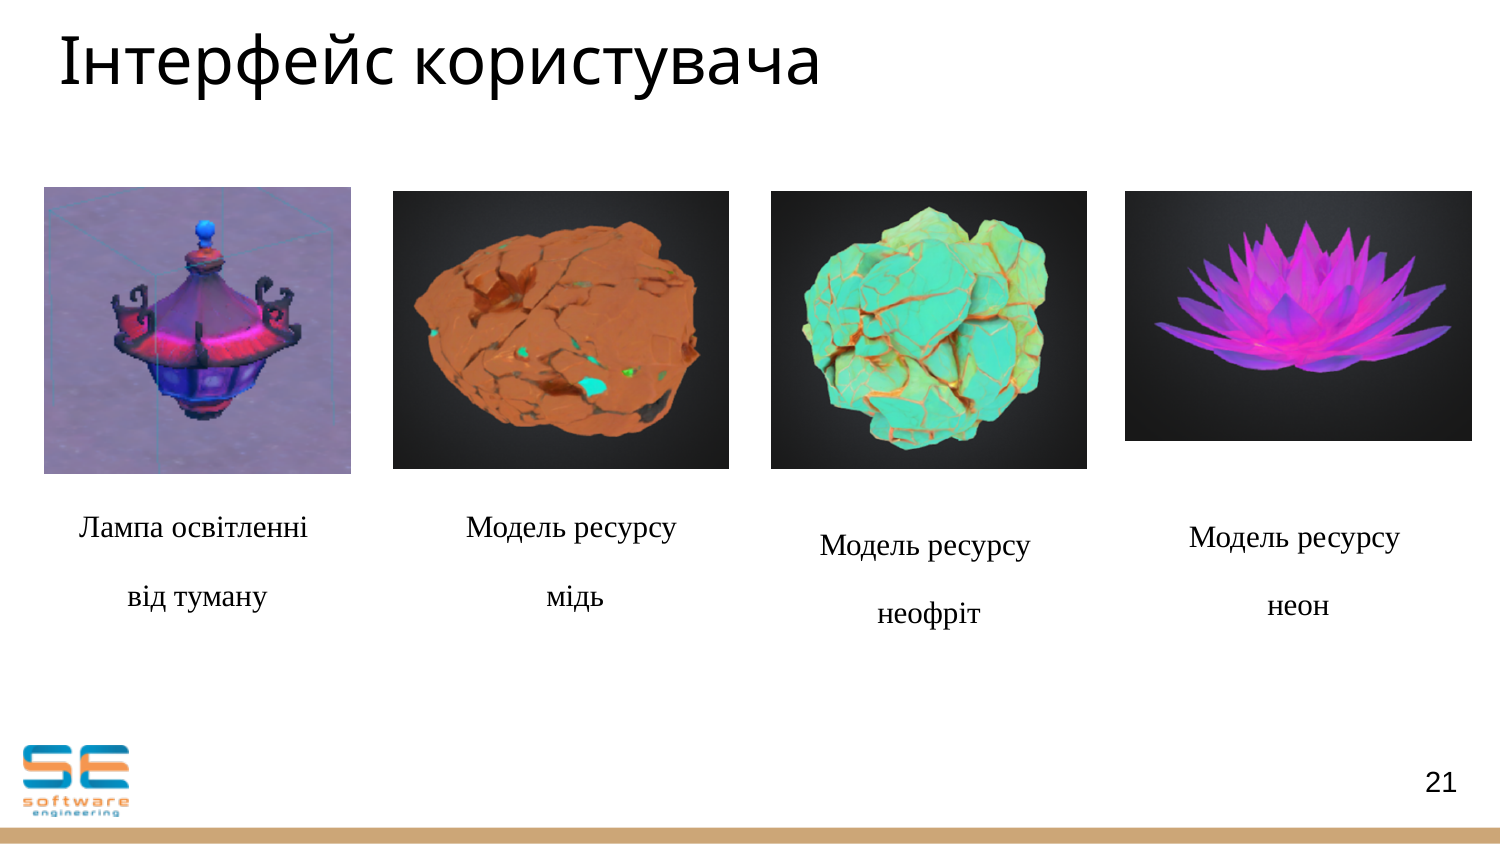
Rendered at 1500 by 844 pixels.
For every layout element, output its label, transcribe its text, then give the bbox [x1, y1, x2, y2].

list Модель ресурсу мідь [393, 492, 758, 588]
text_box ‹#› [1410, 755, 1487, 806]
list Модель ресурсу неофріт [747, 509, 1111, 605]
picture [1125, 191, 1472, 441]
picture [43, 187, 351, 474]
picture [770, 191, 1088, 469]
title Інтерфейс користувача [44, 0, 1442, 113]
picture [23, 745, 129, 817]
list Модель ресурсу неон [1116, 501, 1481, 597]
picture [393, 191, 729, 469]
list Лампа освітленні від туману [15, 492, 380, 588]
